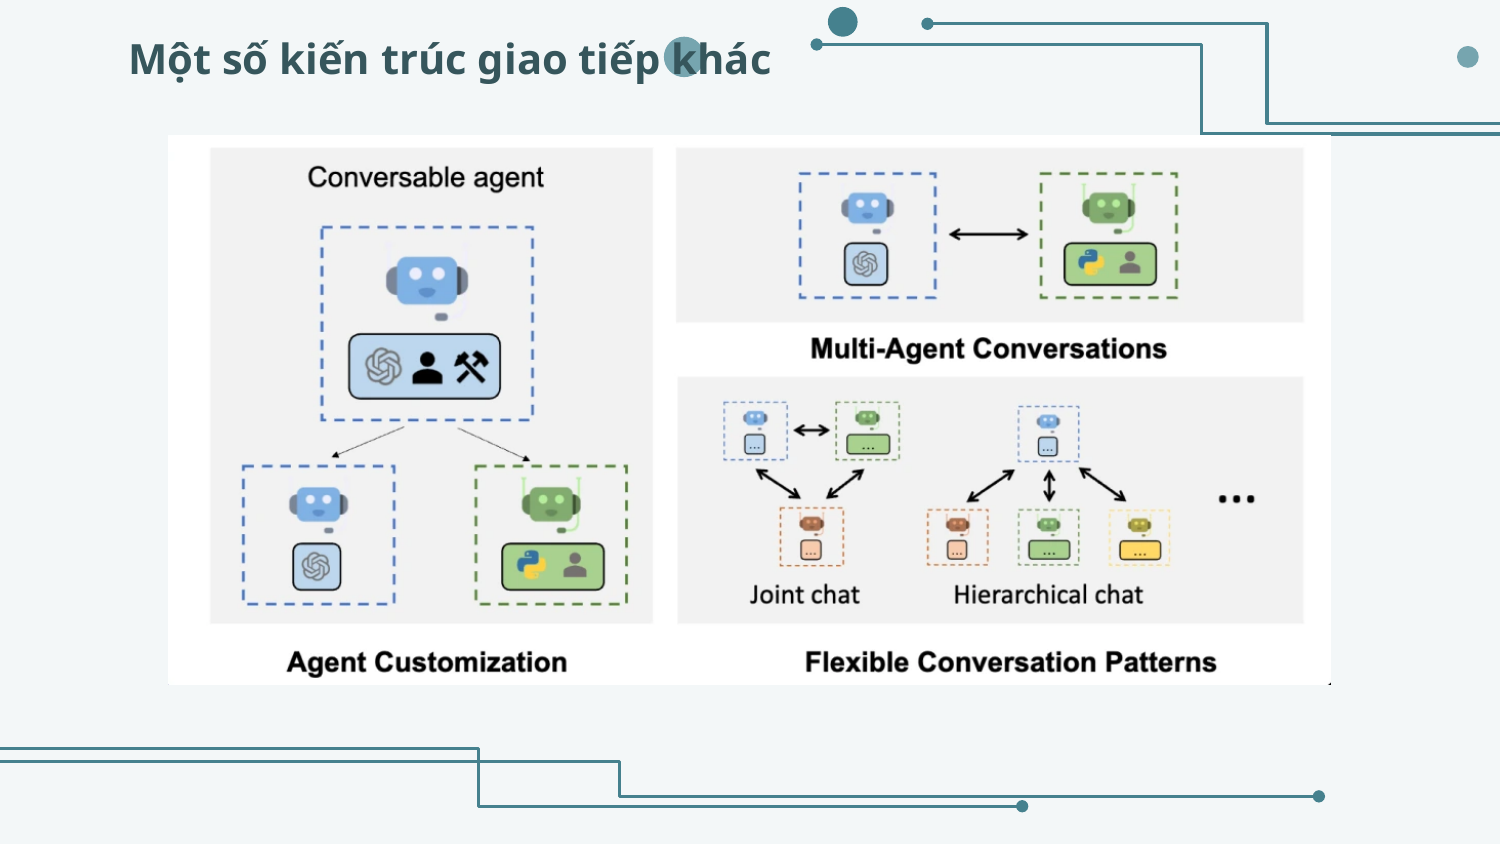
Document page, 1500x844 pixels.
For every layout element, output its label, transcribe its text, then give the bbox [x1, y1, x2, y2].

picture [168, 135, 1332, 685]
text_box Một số kiến trúc giao tiếp khác [90, 29, 1152, 98]
